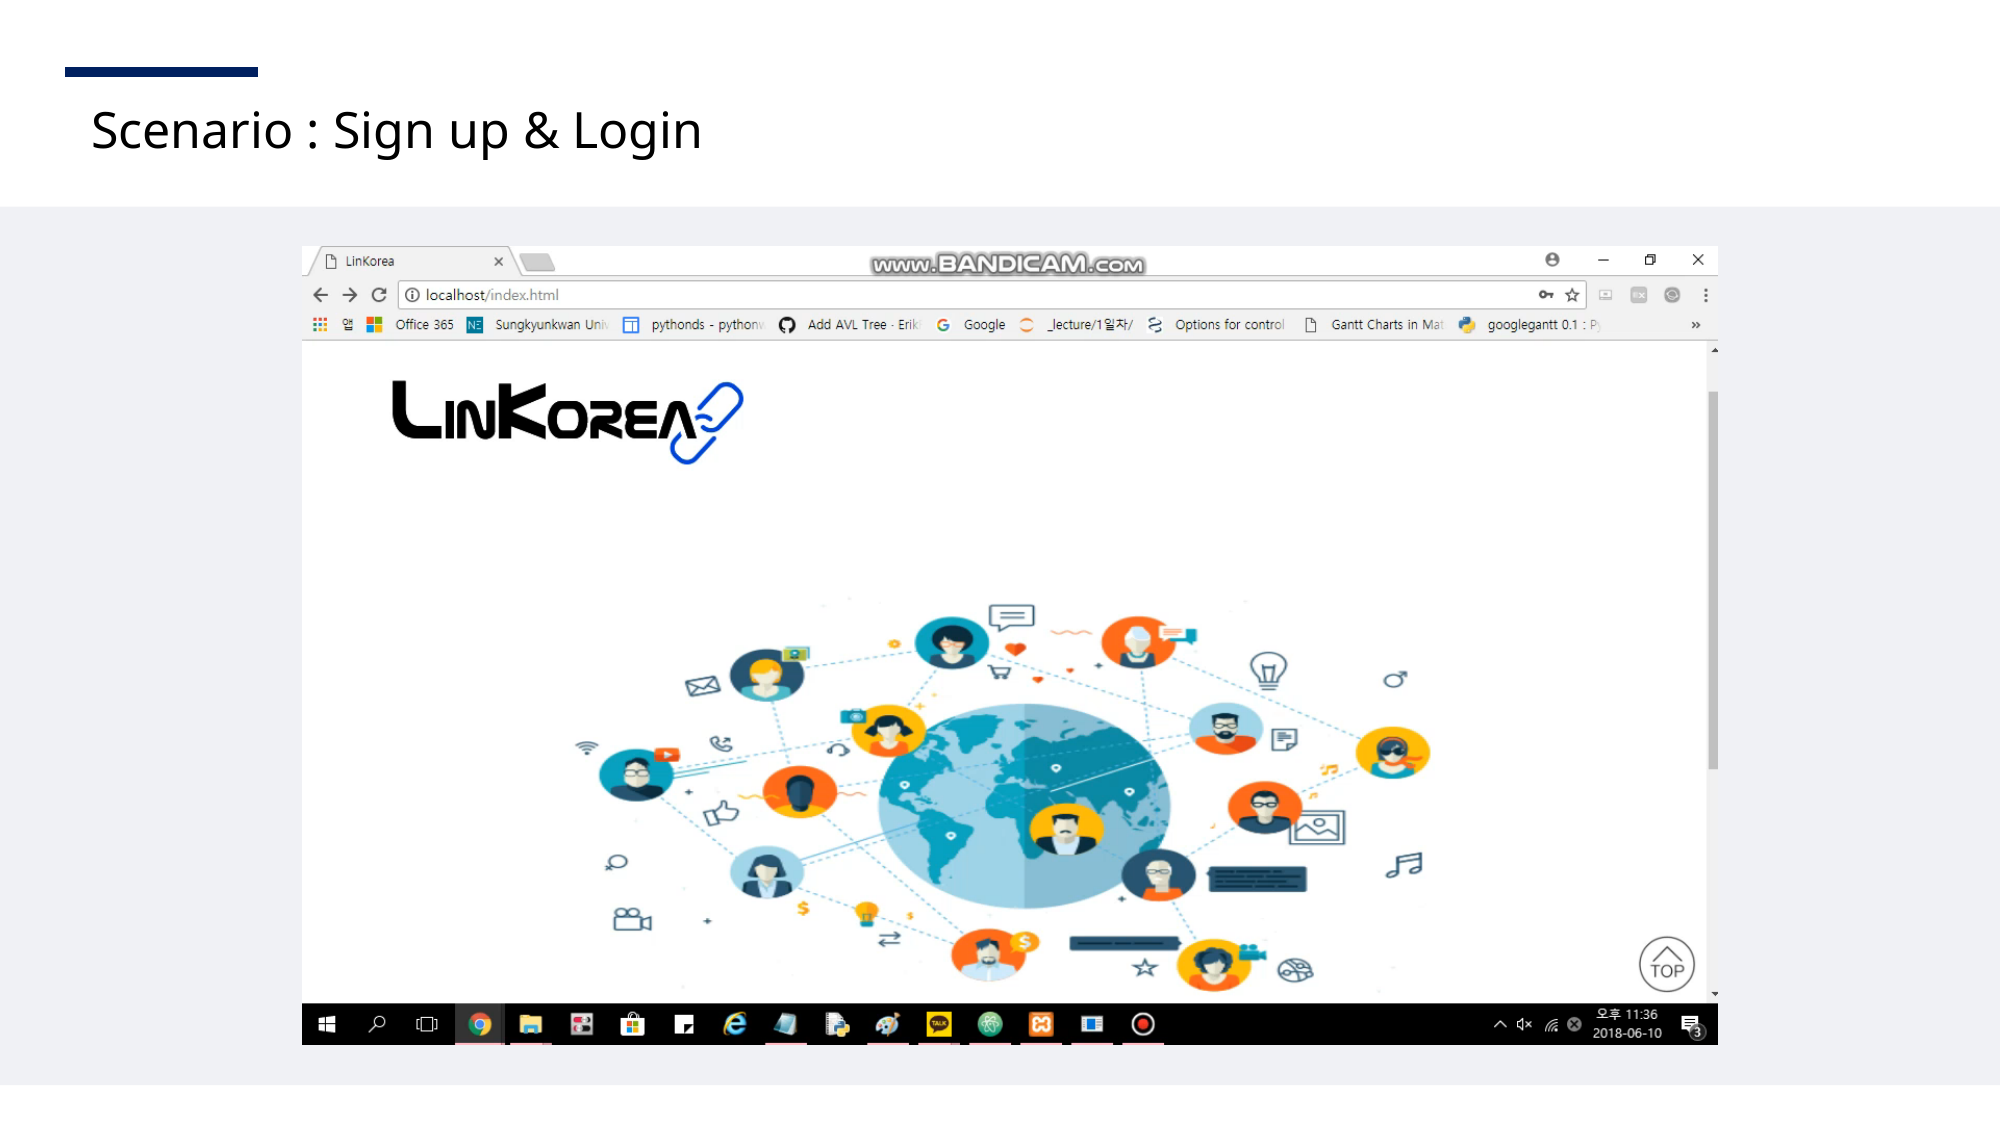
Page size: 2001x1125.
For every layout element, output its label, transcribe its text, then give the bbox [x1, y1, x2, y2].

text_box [301, 245, 1719, 1046]
text_box Scenario : Sign up & Login [76, 90, 880, 166]
text_box [0, 205, 2000, 1086]
